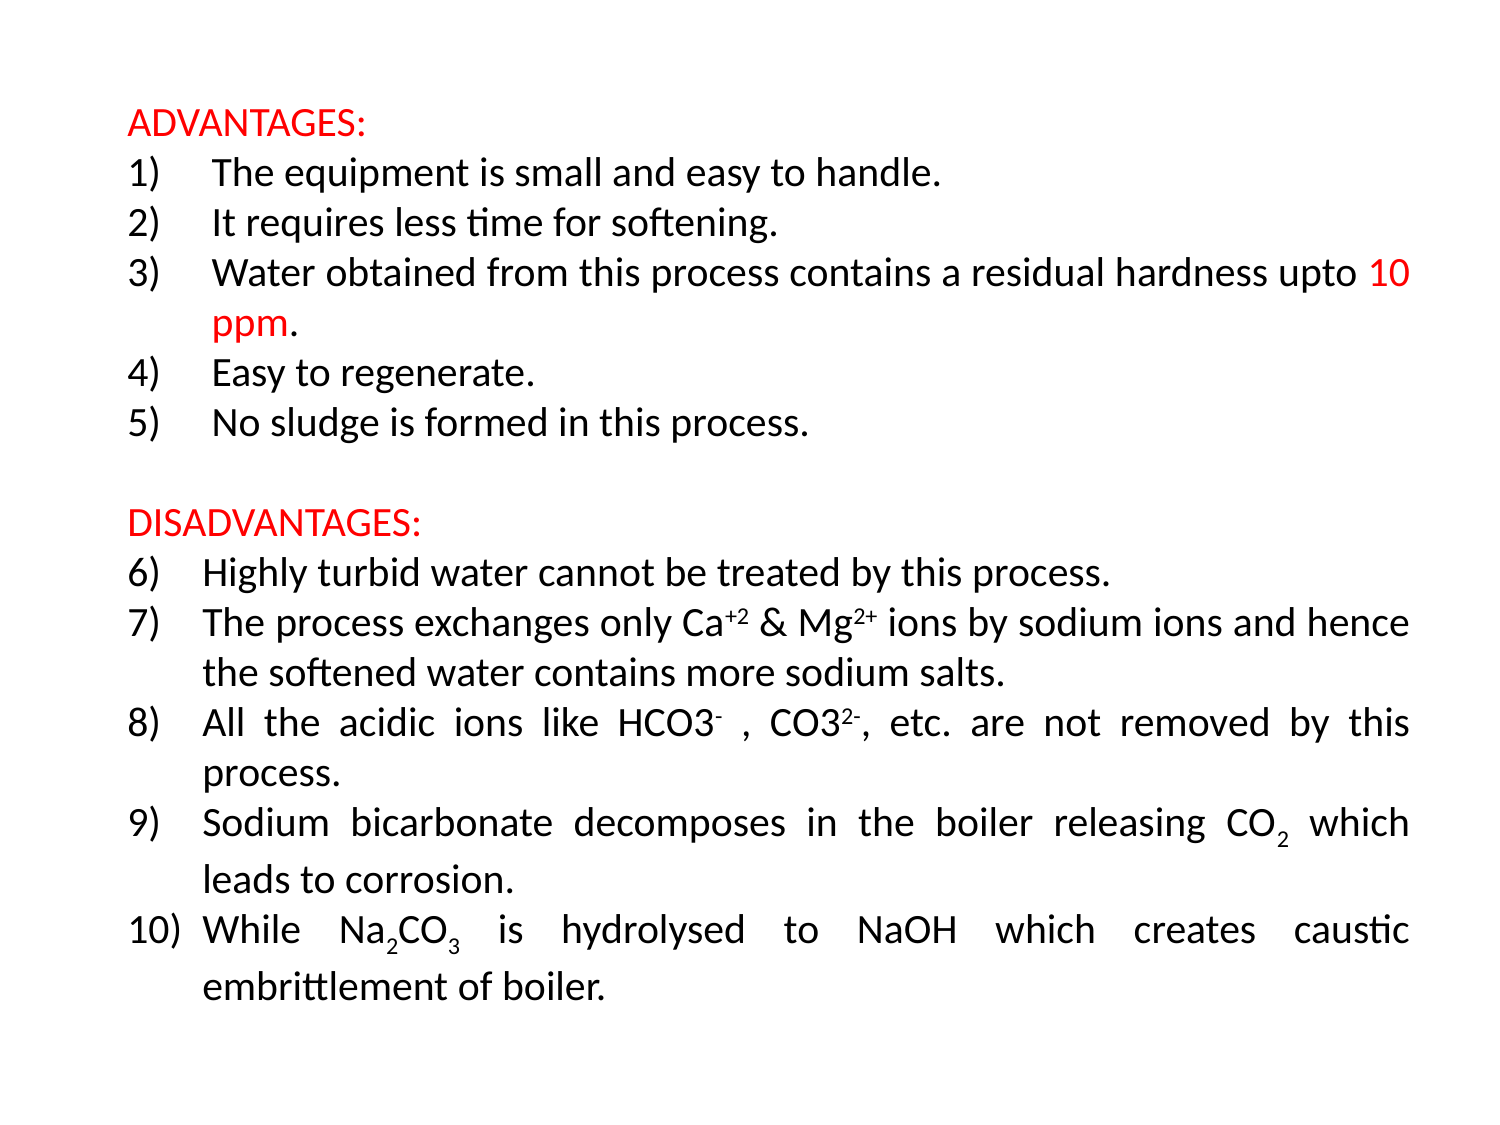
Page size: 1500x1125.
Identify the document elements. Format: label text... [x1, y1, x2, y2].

text_box ADVANTAGES: The equipment is small and easy to handle. It requires less time for softening. Water obtained from this process contains a residual hardness upto 10 ppm. Easy to regenerate. No sludge is formed in this process. DISADVANTAGES: Highly turbid water cannot be treated by this process. The process exchanges only Ca+2 & Mg2+ ions by sodium ions and hence the softened water contains more sodium salts. All the acidic ions like HCO3- , CO32-, etc. are not removed by this process. Sodium bicarbonate decomposes in the boiler releasing CO2 which leads to corrosion. While Na2CO3 is hydrolysed to NaOH which creates caustic embrittlement of boiler. [112, 87, 1425, 1017]
